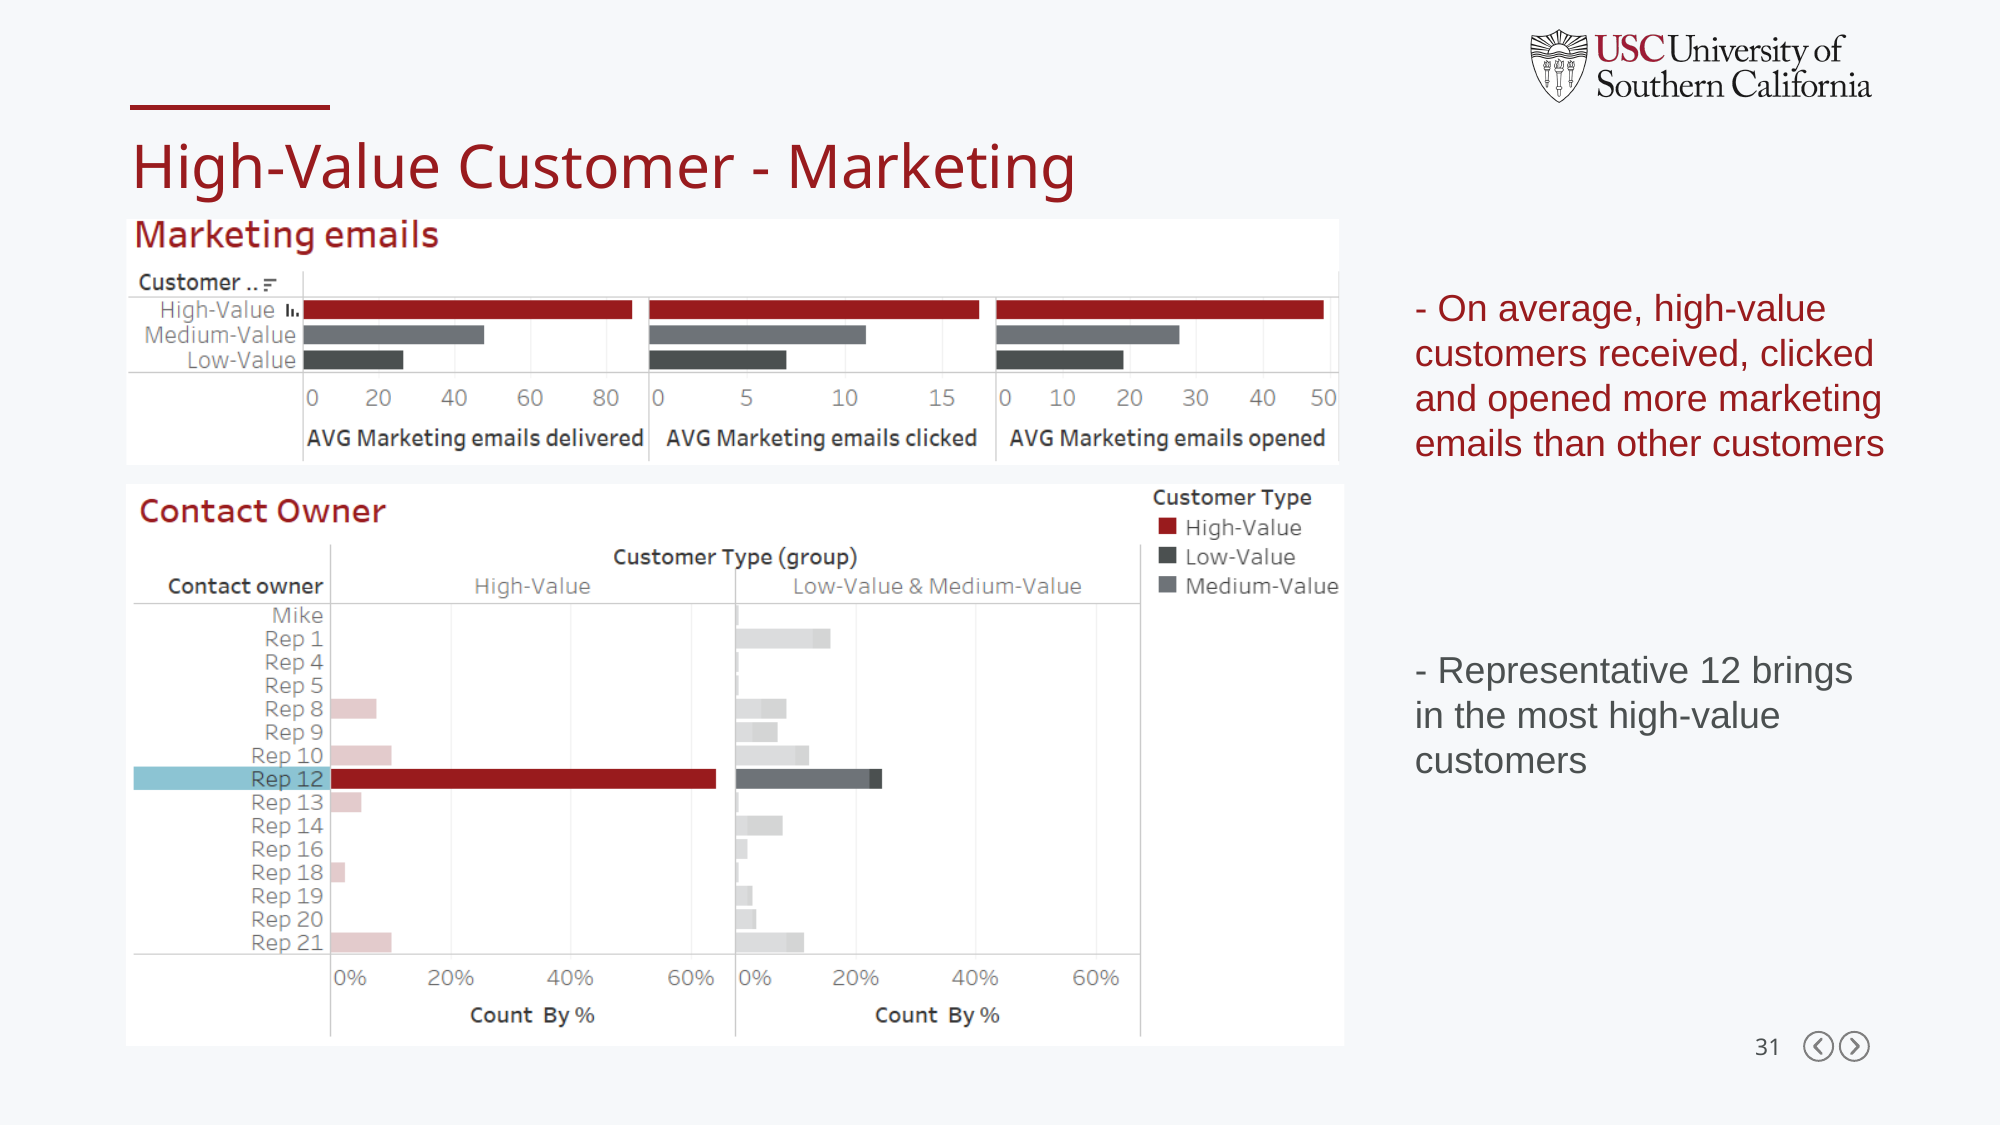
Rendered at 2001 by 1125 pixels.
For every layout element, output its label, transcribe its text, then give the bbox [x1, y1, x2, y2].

text_box - Representative 12 brings in the most high-value customers [1399, 638, 1887, 789]
picture [126, 219, 1340, 465]
text_box - On average, high-value customers received, clicked and opened more marketing emails than other customers [1400, 276, 1918, 472]
picture [125, 483, 1345, 1047]
list High-Value Customer - Marketing [81, 127, 1821, 212]
picture [1527, 25, 1876, 107]
